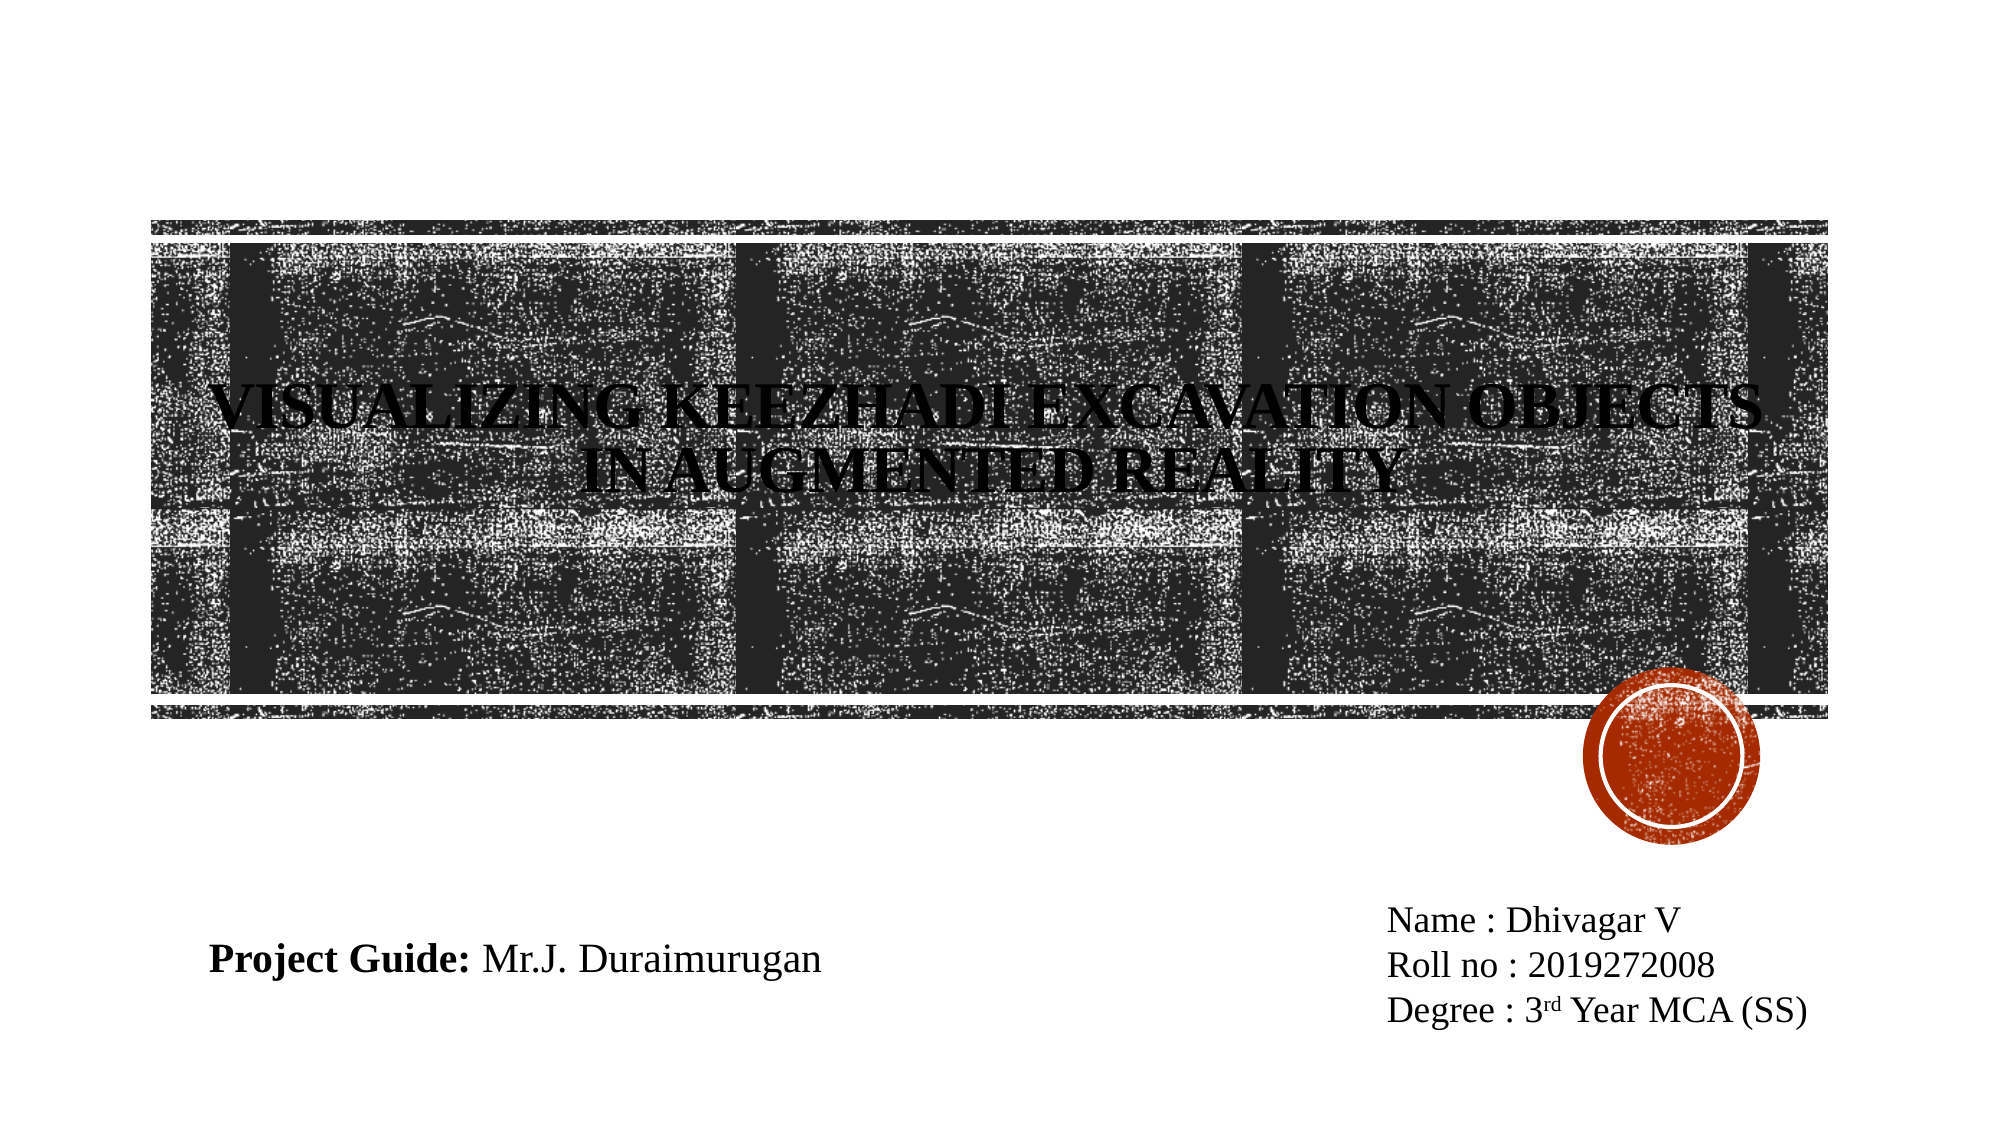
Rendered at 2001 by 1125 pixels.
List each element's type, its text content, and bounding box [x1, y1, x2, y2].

text_box Name : Dhivagar V Roll no : 2019272008 Degree : 3rd Year MCA (SS) [1372, 888, 1908, 1038]
title VISUALIZING KEEZHADI EXCAVATION OBJECTS IN AUGMENTED REALITY [147, 320, 1842, 563]
text_box Project Guide: Mr.J. Duraimurugan [194, 923, 877, 1039]
